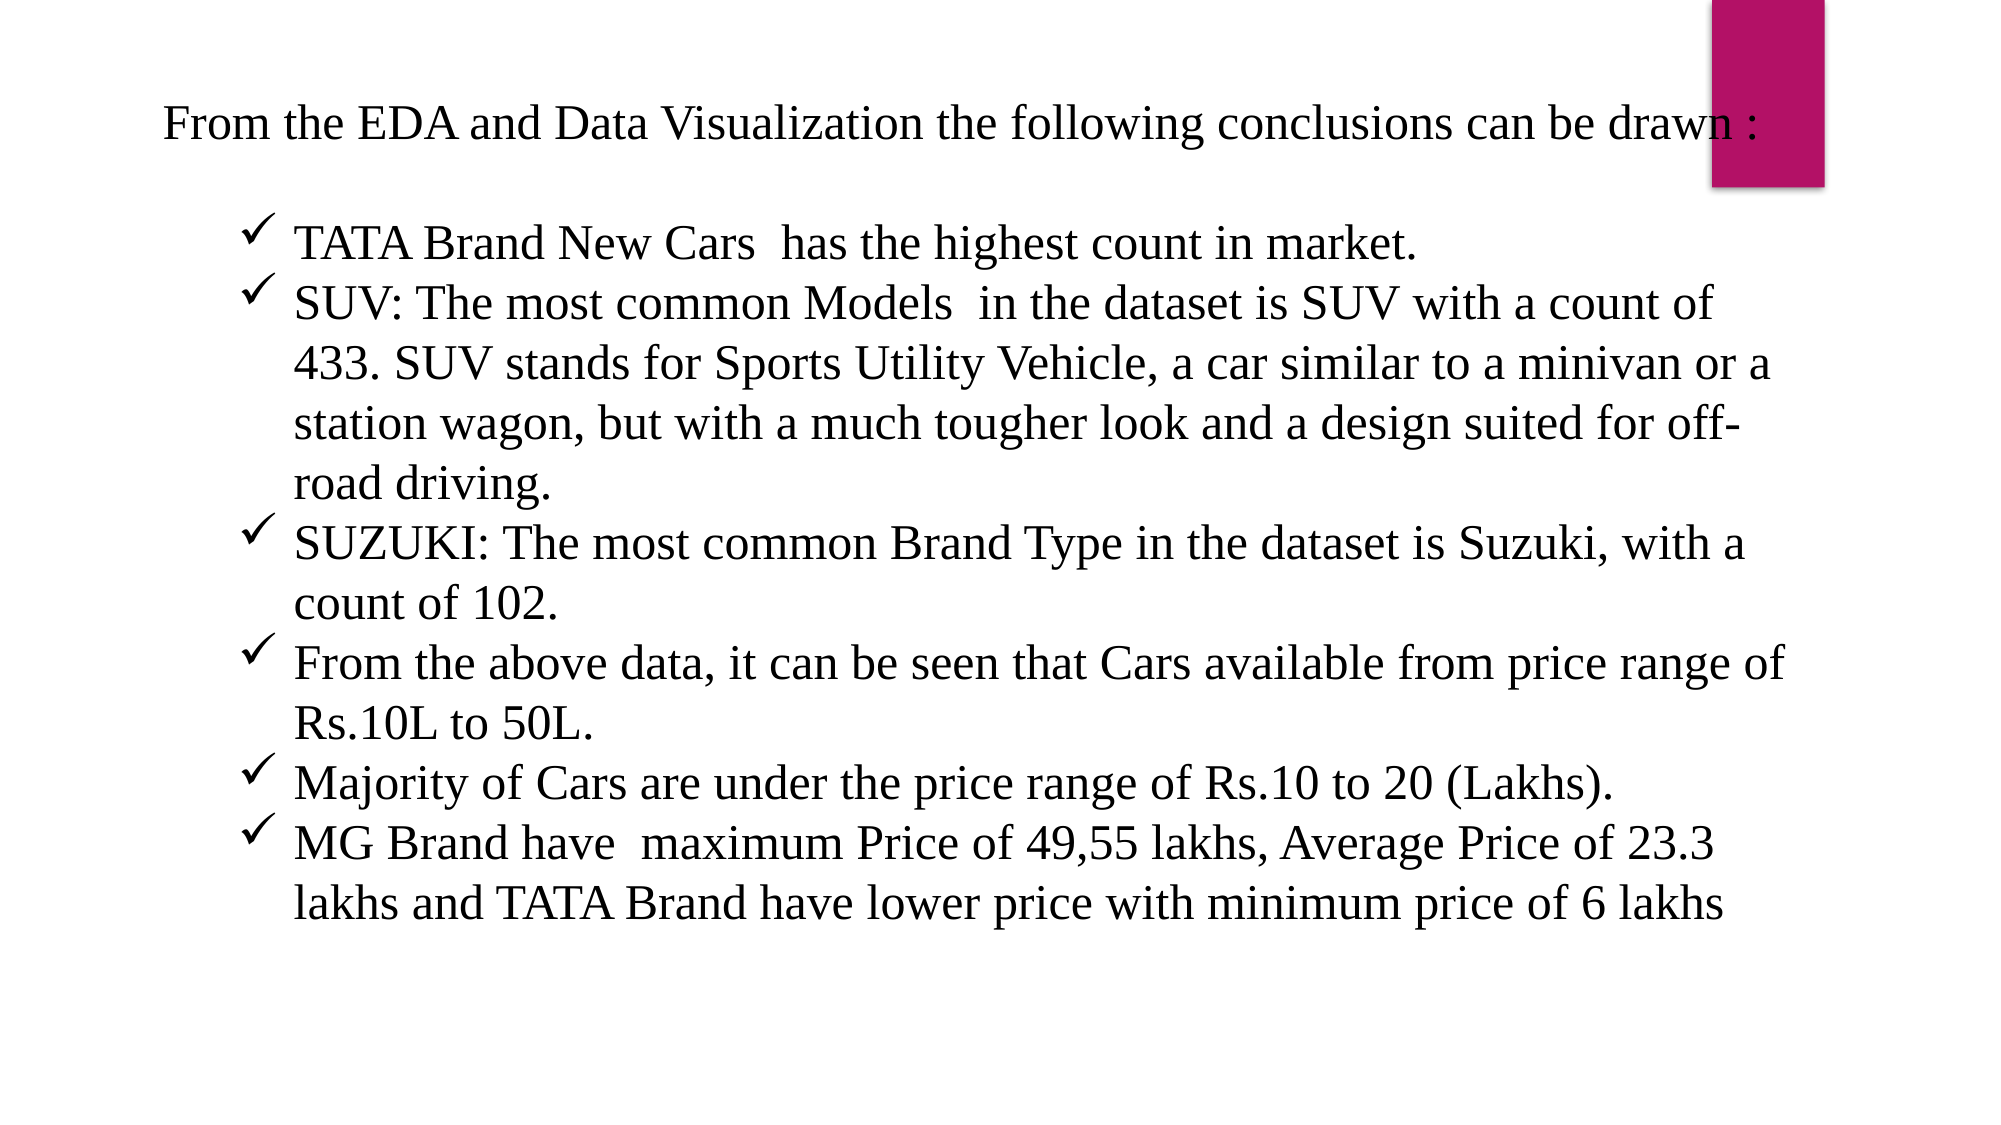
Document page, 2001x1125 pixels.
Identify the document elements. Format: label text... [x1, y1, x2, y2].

text_box From the EDA and Data Visualization the following conclusions can be drawn : TATA Brand New Cars has the highest count in market. SUV: The most common Models in the dataset is SUV with a count of 433. SUV stands for Sports Utility Vehicle, a car similar to a minivan or a station wagon, but with a much tougher look and a design suited for off-road driving. SUZUKI: The most common Brand Type in the dataset is Suzuki, with a count of 102. From the above data, it can be seen that Cars available from price range of Rs.10L to 50L. Majority of Cars are under the price range of Rs.10 to 20 (Lakhs). MG Brand have maximum Price of 49,55 lakhs, Average Price of 23.3 lakhs and TATA Brand have lower price with minimum price of 6 lakhs [147, 74, 1810, 1005]
